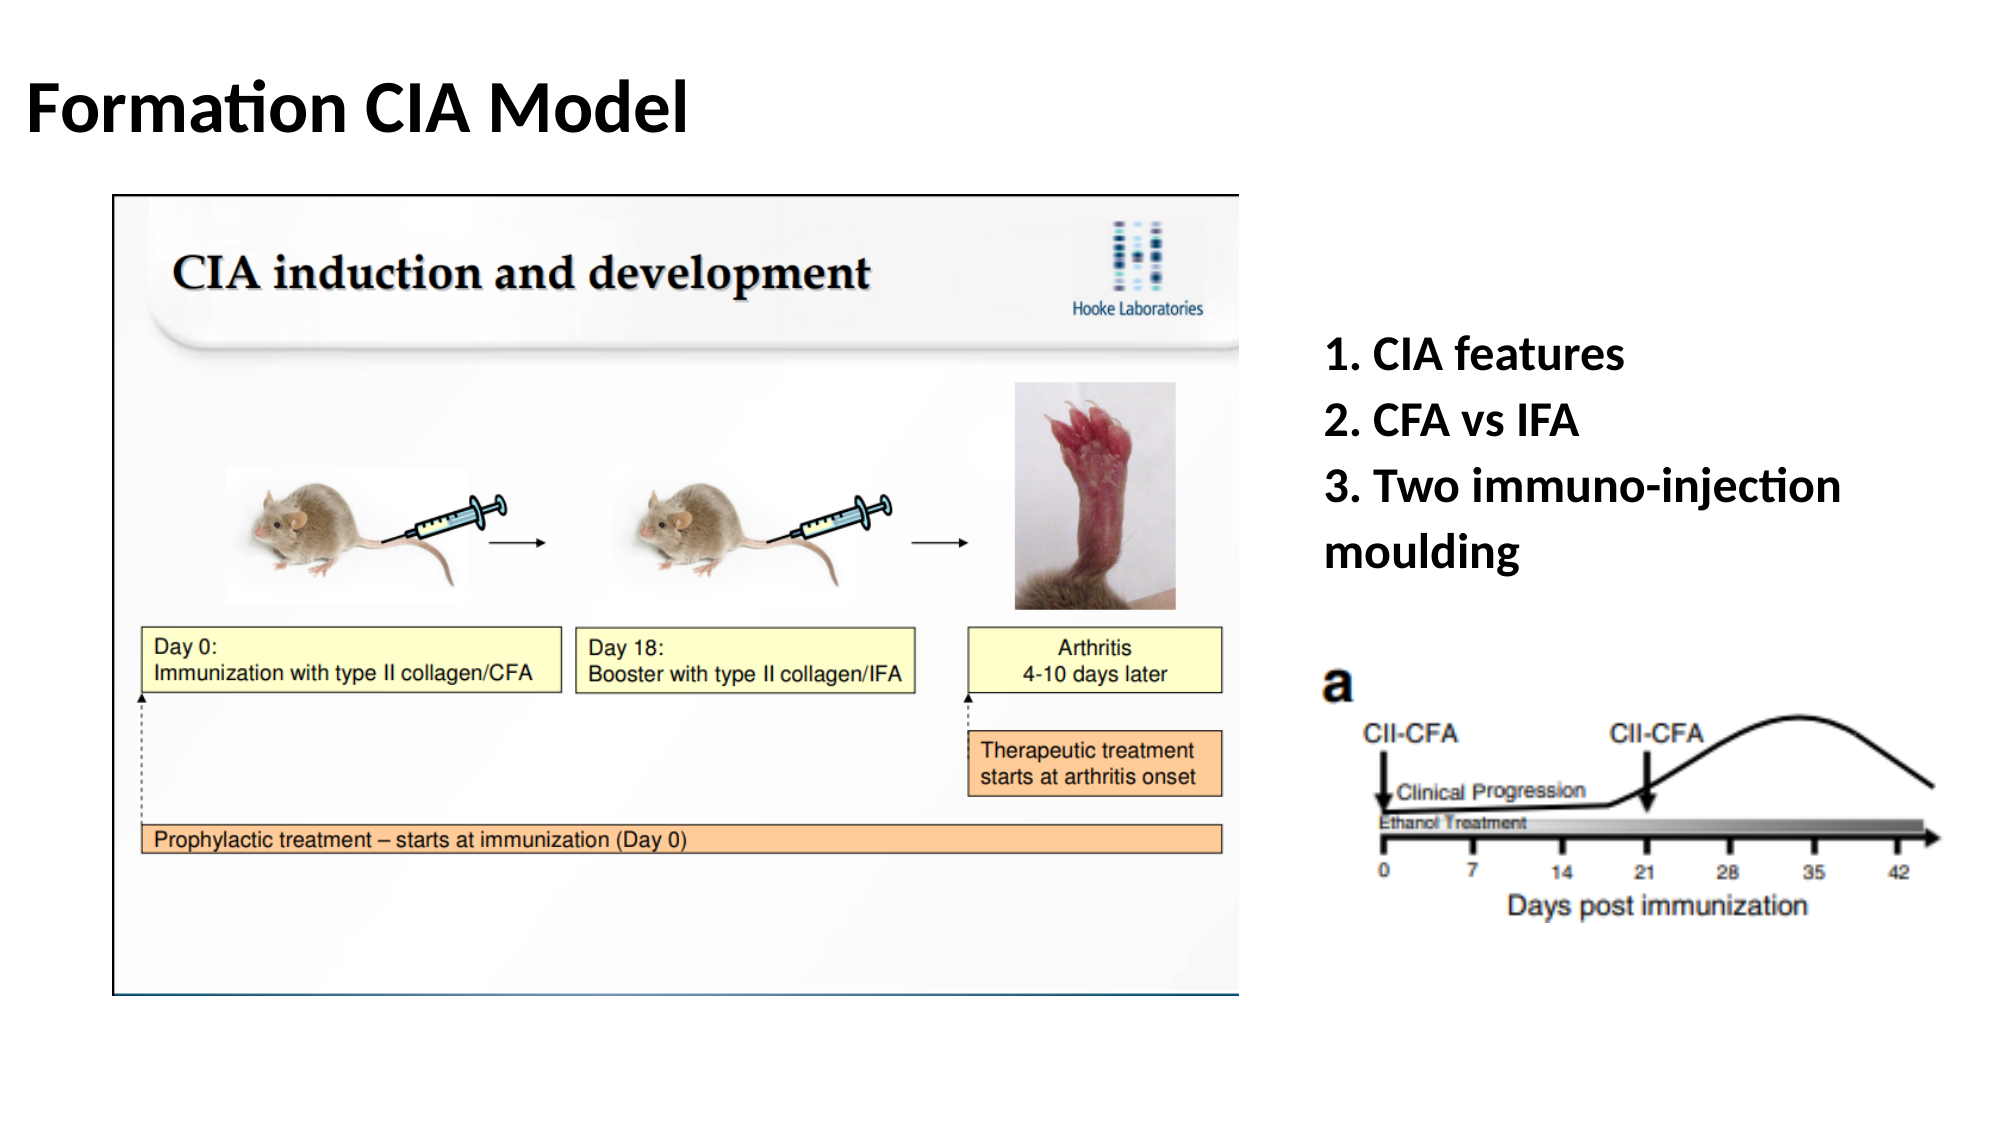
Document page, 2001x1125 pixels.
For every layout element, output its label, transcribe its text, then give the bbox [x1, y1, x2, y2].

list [112, 194, 1239, 996]
text_box 1. CIA features 2. CFA vs IFA 3. Two immuno-injection moulding [1308, 306, 1976, 586]
title Formation CIA Model [11, 23, 788, 195]
picture [1273, 640, 1960, 923]
